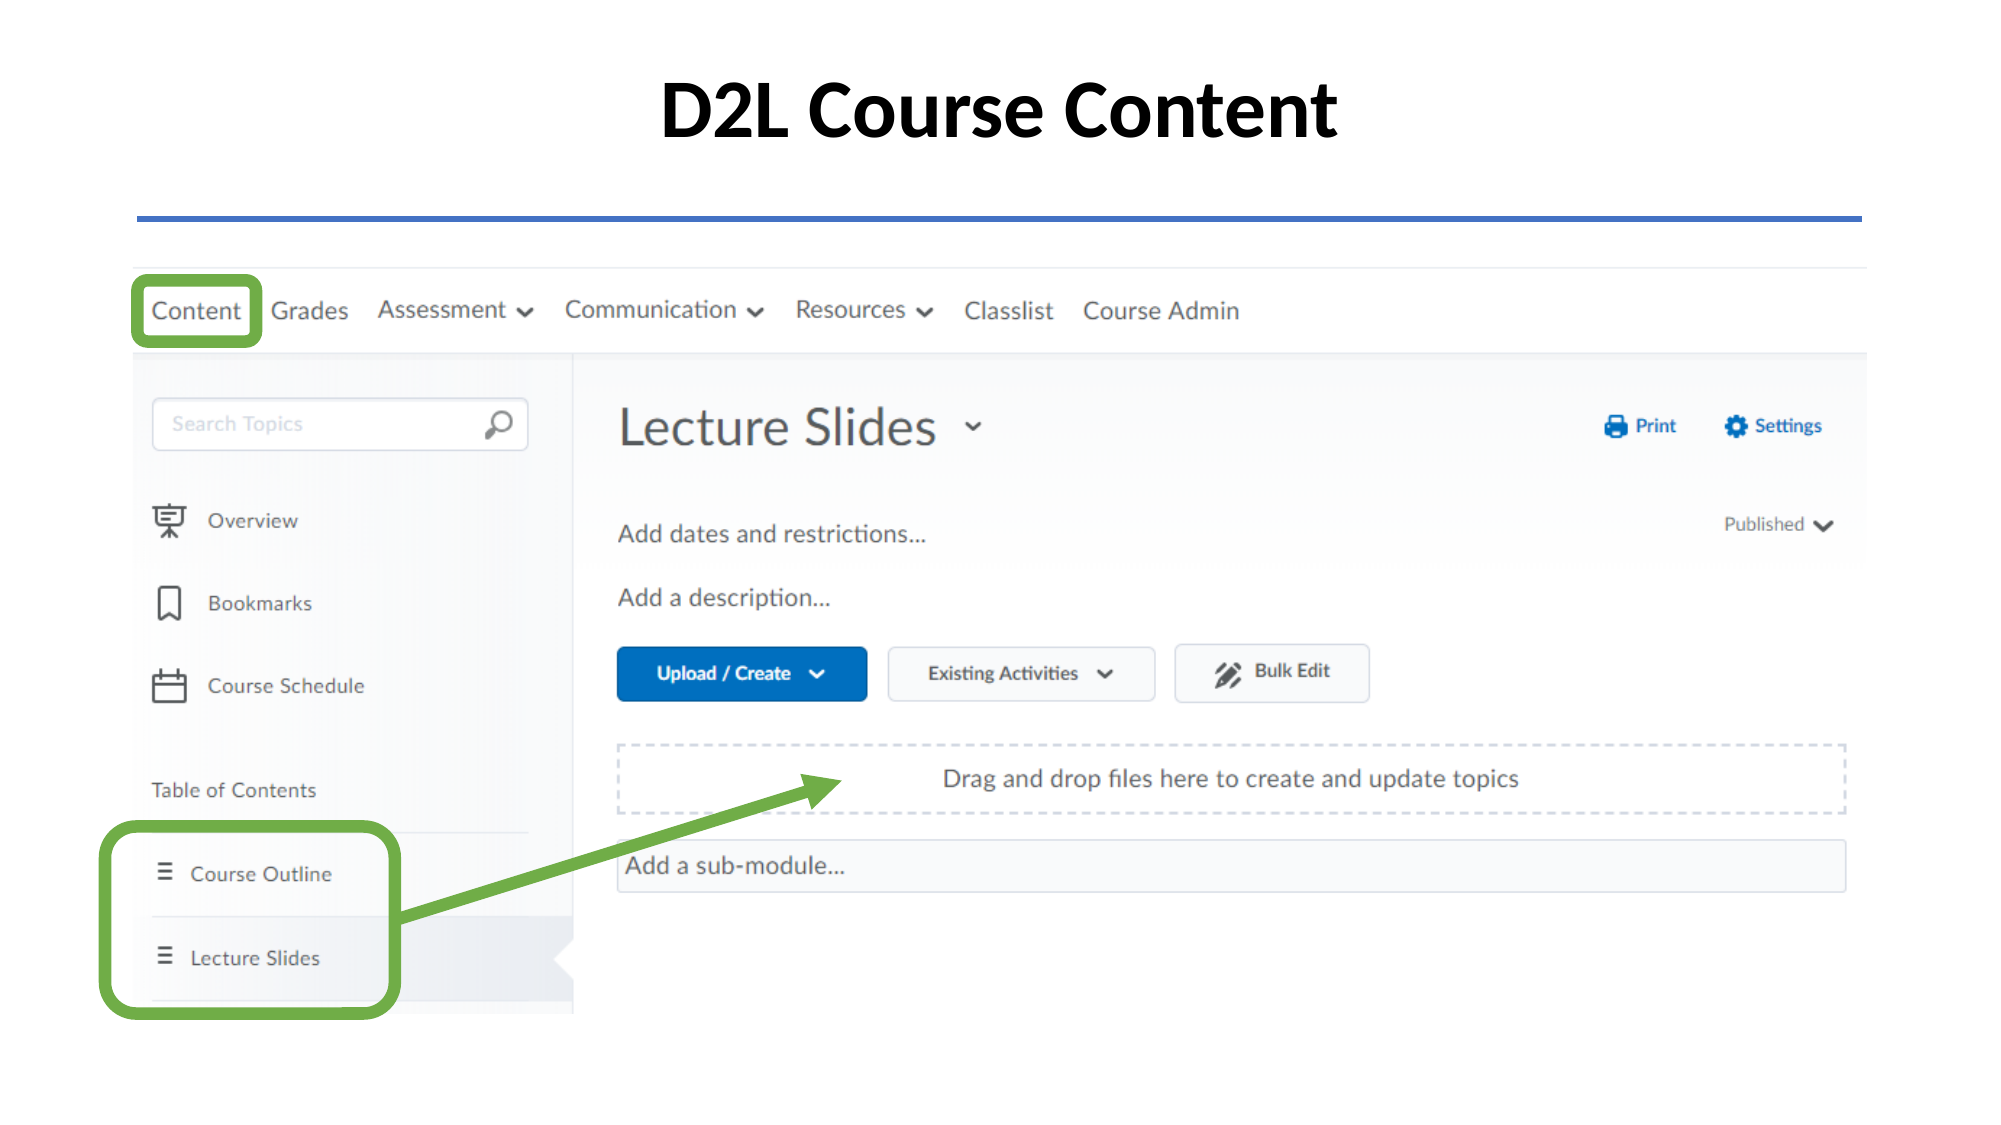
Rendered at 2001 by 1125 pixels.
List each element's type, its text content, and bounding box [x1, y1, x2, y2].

title D2L Course Content [137, 1, 1863, 218]
text_box [103, 825, 370, 1015]
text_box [394, 780, 842, 920]
picture [132, 263, 1867, 1014]
